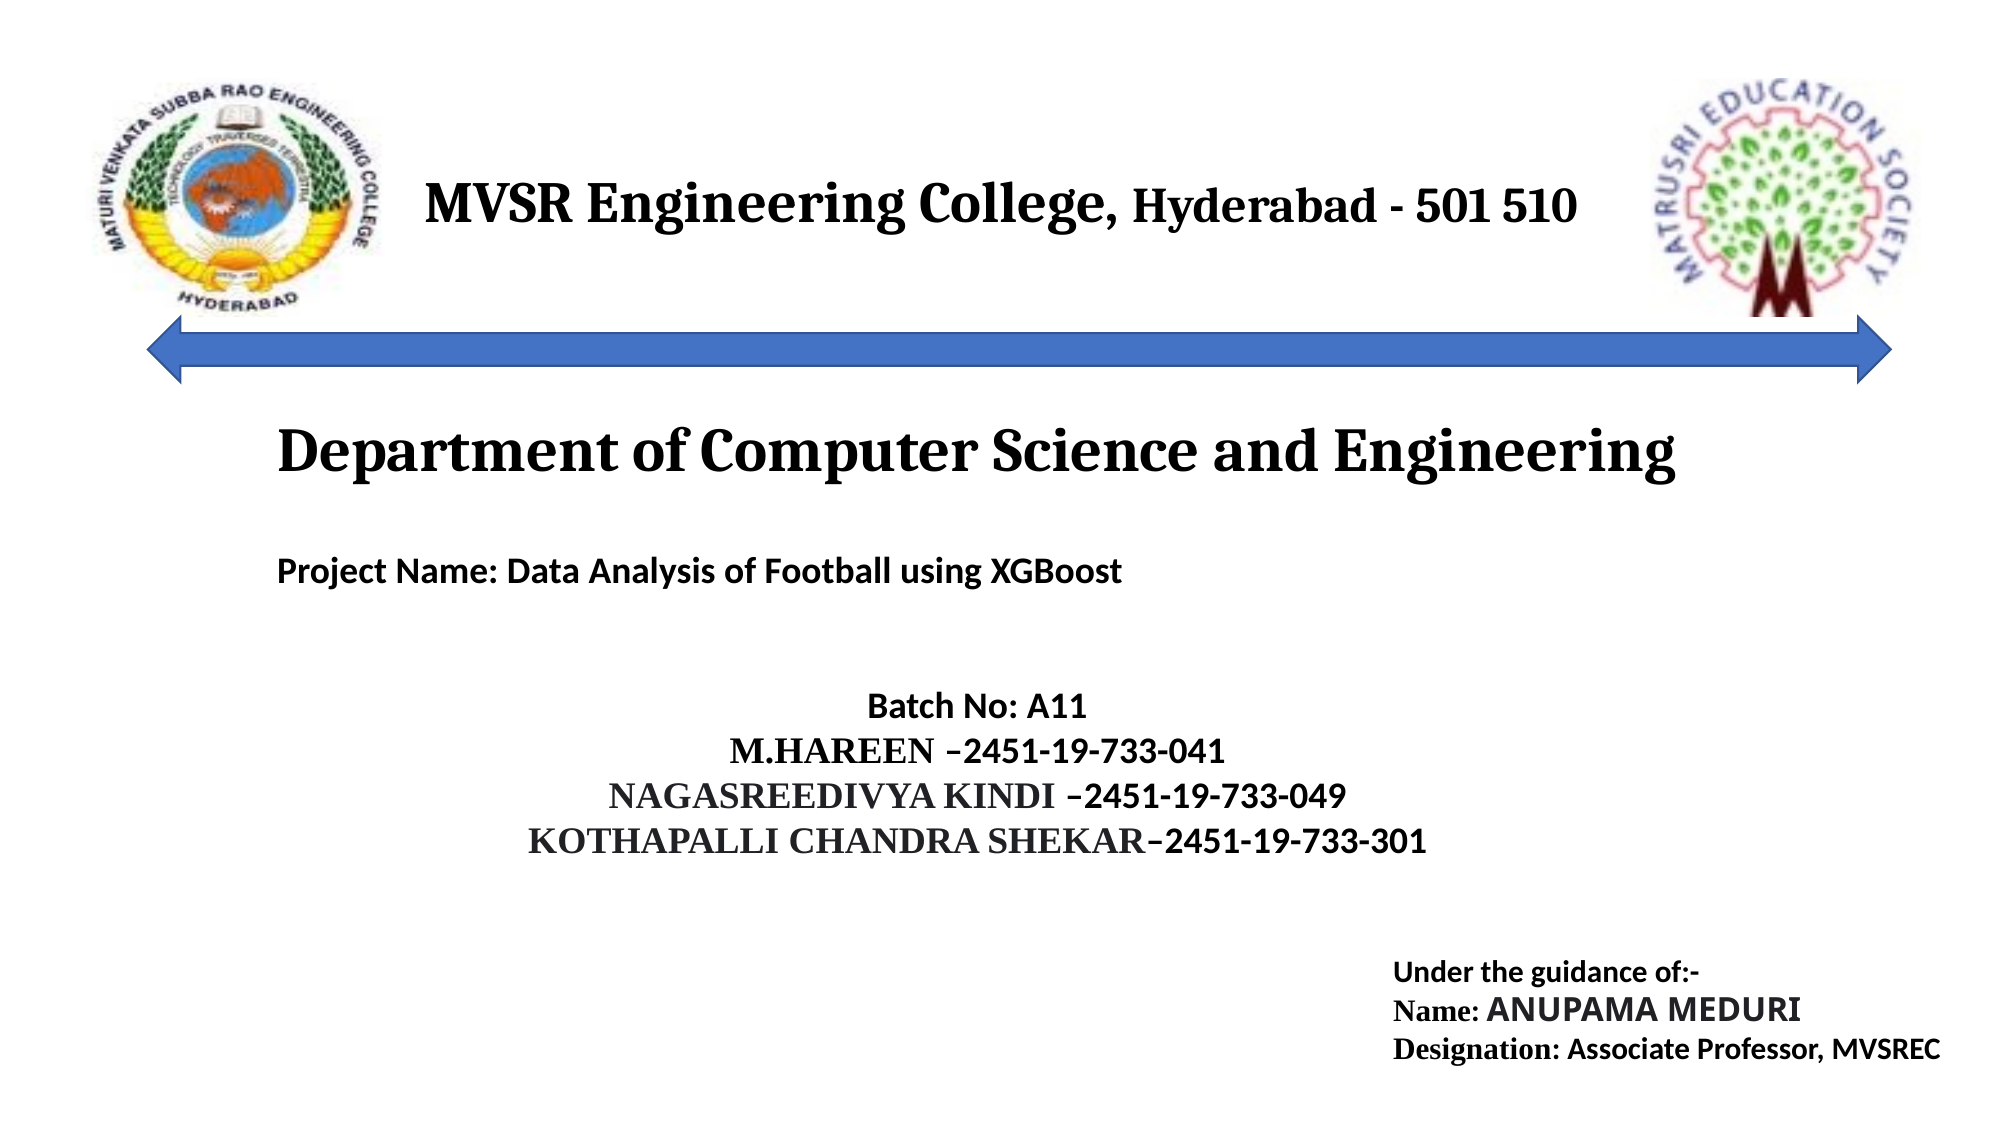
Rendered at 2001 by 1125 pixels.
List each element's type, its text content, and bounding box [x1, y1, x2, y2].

text_box Under the guidance of:- Name: ANUPAMA MEDURI Designation: Associate Professor, MVSREC [1378, 943, 1957, 1074]
text_box Department of Computer Science and Engineering [262, 401, 1693, 492]
text_box MVSR Engineering College, Hyderabad - 501 510 [409, 157, 1649, 242]
text_box Project Name: Data Analysis of Football using XGBoost Batch No: A11 M.HAREEN –2451-19-733-041 NAGASREEDIVYA KINDI –2451-19-733-049 KOTHAPALLI CHANDRA SHEKAR–2451-19-733-301 [262, 538, 1693, 1004]
text_box [146, 317, 1893, 385]
picture [1649, 78, 1921, 317]
picture [85, 78, 389, 317]
